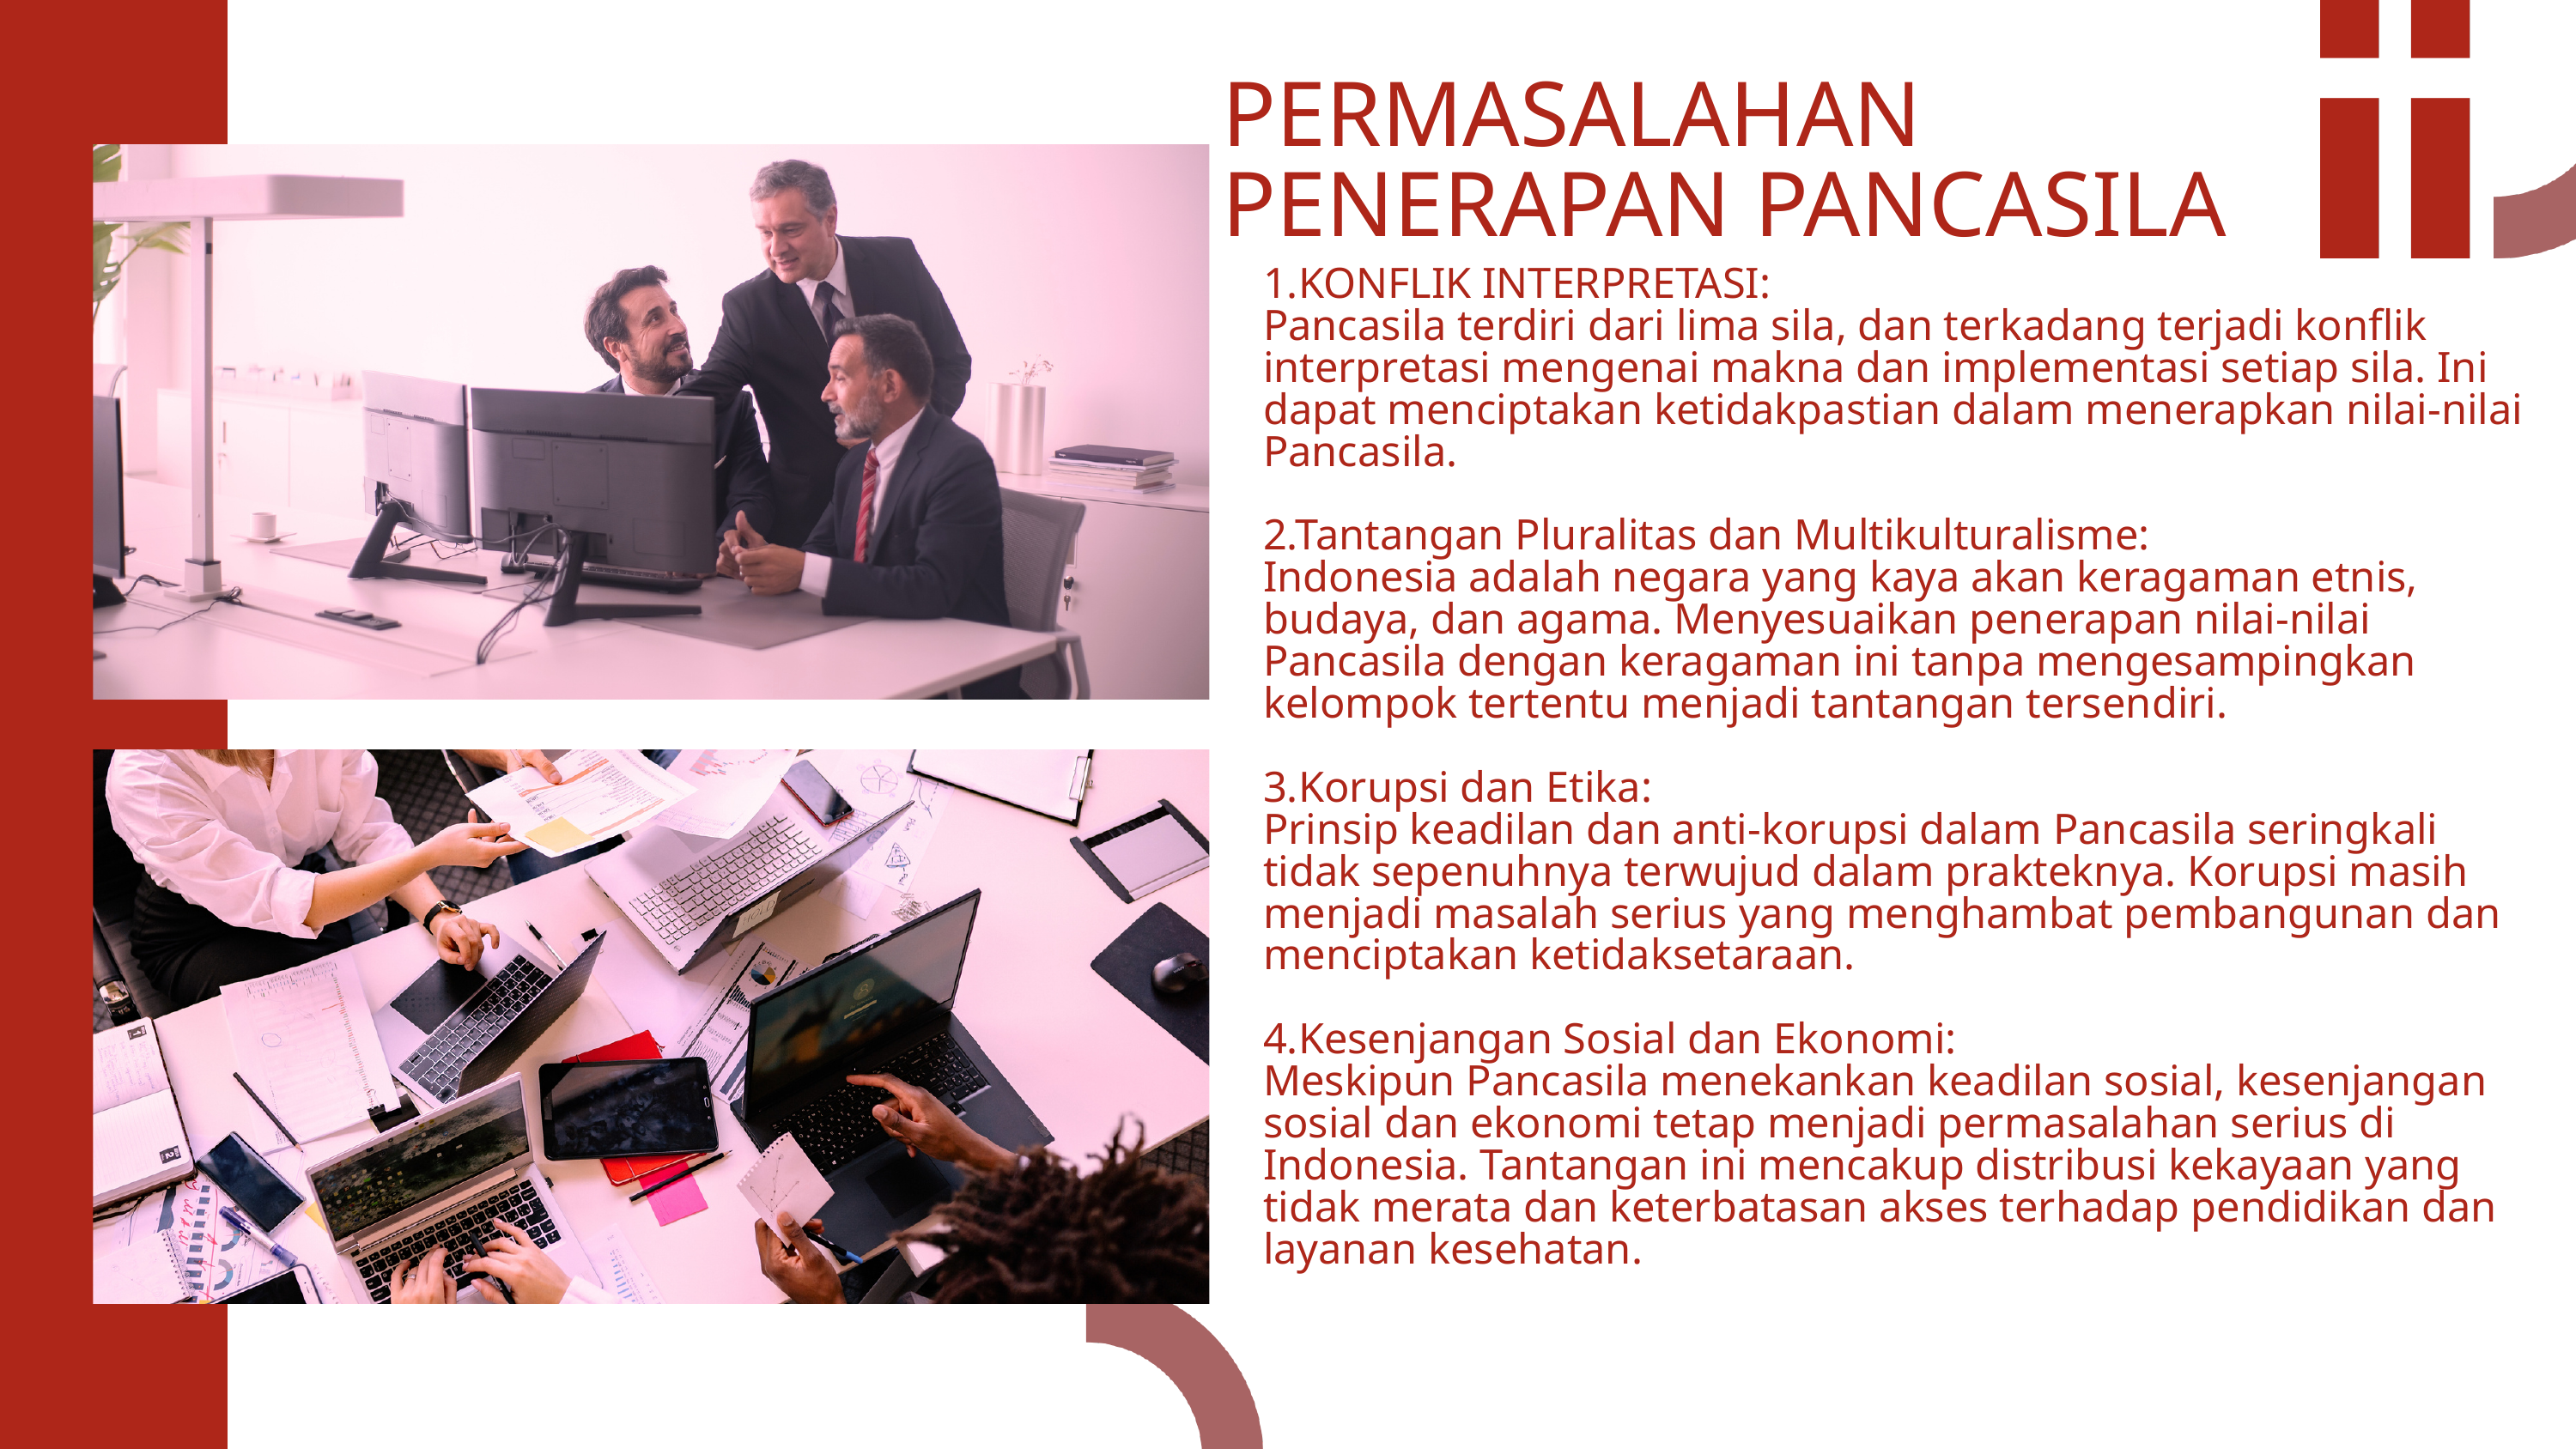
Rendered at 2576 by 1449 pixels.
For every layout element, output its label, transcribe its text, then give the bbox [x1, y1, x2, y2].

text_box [0, 0, 228, 1449]
text_box [2319, 0, 2576, 258]
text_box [93, 749, 1210, 1304]
text_box 1.KONFLIK INTERPRETASI: Pancasila terdiri dari lima sila, dan terkadang terjadi konflik interpretasi mengenai makna dan implementasi setiap sila. Ini dapat menciptakan ketidakpastian dalam menerapkan nilai-nilai Pancasila. 2.Tantangan Pluralitas dan Multikulturalisme: Indonesia adalah negara yang kaya akan keragaman etnis, budaya, dan agama. Menyesuaikan penerapan nilai-nilai Pancasila dengan keragaman ini tanpa mengesampingkan kelompok tertentu menjadi tantangan tersendiri. 3.Korupsi dan Etika: Prinsip keadilan dan anti-korupsi dalam Pancasila seringkali tidak sepenuhnya terwujud dalam prakteknya. Korupsi masih menjadi masalah serius yang menghambat pembangunan dan menciptakan ketidaksetaraan. 4.Kesenjangan Sosial dan Ekonomi: Meskipun Pancasila menekankan keadilan sosial, kesenjangan sosial dan ekonomi tetap menjadi permasalahan serius di Indonesia. Tantangan ini mencakup distribusi kekayaan yang tidak merata dan keterbatasan akses terhadap pendidikan dan layanan kesehatan. [1262, 264, 2545, 1314]
text_box [1085, 1281, 1264, 1449]
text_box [93, 144, 1210, 700]
text_box PERMASALAHAN PENERAPAN PANCASILA [1222, 75, 2432, 254]
